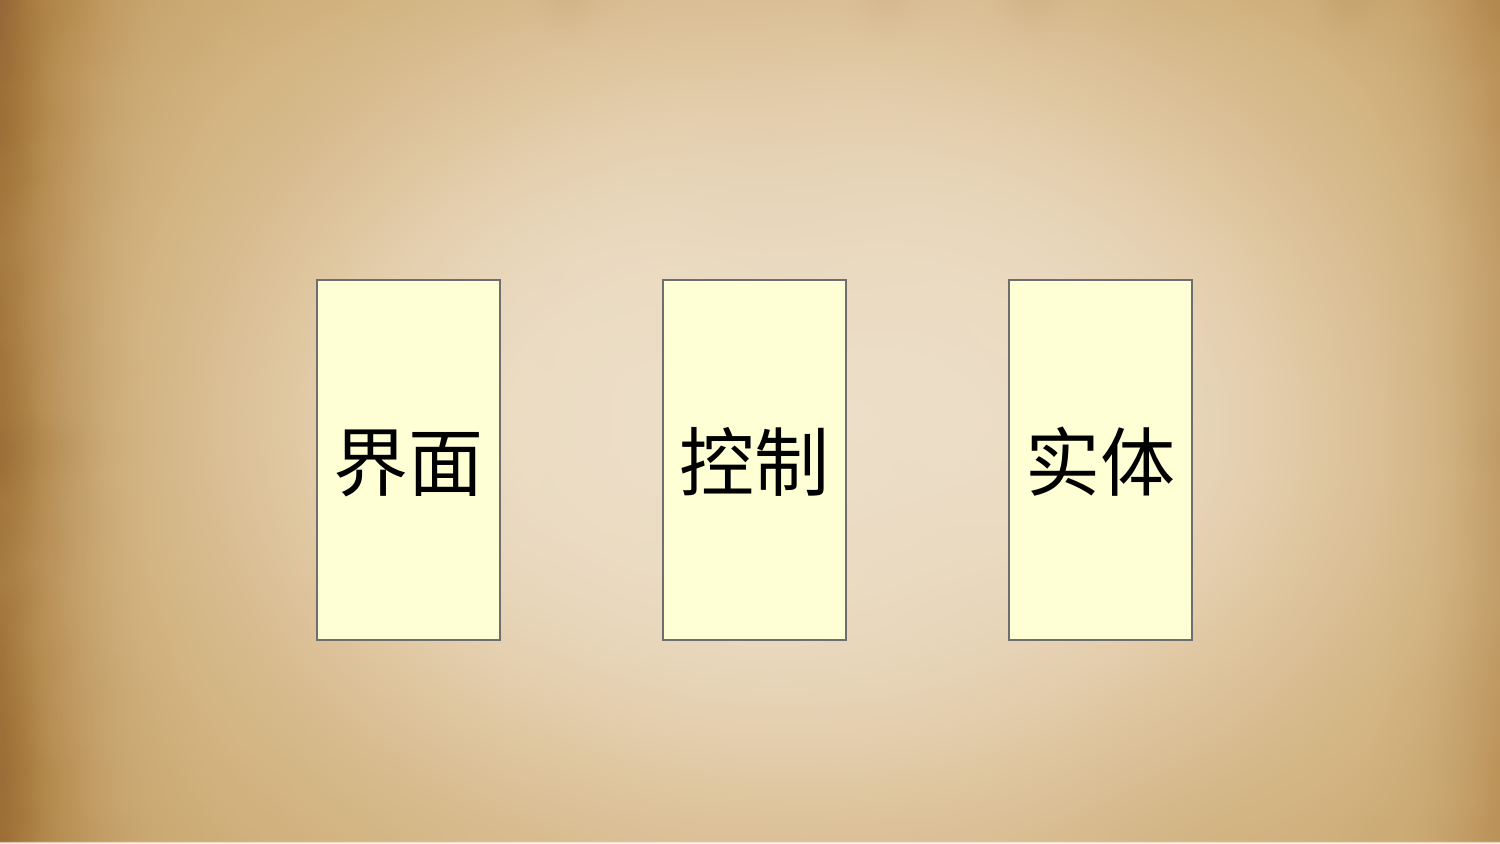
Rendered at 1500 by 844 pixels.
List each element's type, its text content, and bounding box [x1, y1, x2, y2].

text_box 实体 [1008, 279, 1193, 641]
text_box 界面 [316, 279, 501, 641]
picture [0, 0, 1500, 844]
text_box 控制 [662, 279, 847, 641]
